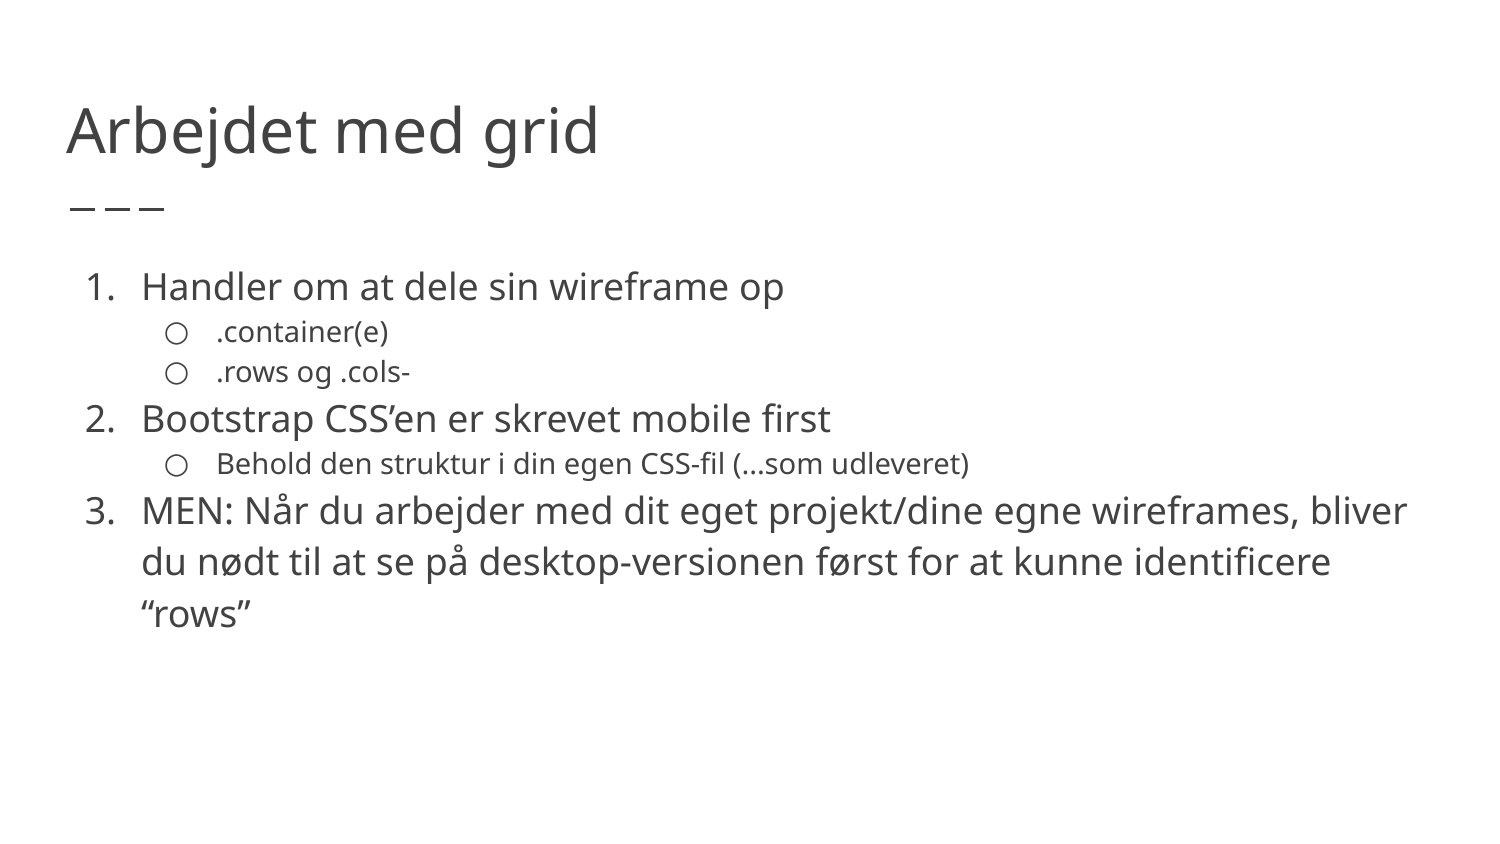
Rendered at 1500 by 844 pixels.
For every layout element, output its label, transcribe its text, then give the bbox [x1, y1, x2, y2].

list Handler om at dele sin wireframe op .container(e) .rows og .cols- Bootstrap CSS’en er skrevet mobile first Behold den struktur i din egen CSS-fil (...som udleveret) MEN: Når du arbejder med dit eget projekt/dine egne wireframes, bliver du nødt til at se på desktop-versionen først for at kunne identificere “rows” [51, 240, 1449, 750]
title Arbejdet med grid [51, 61, 1449, 182]
